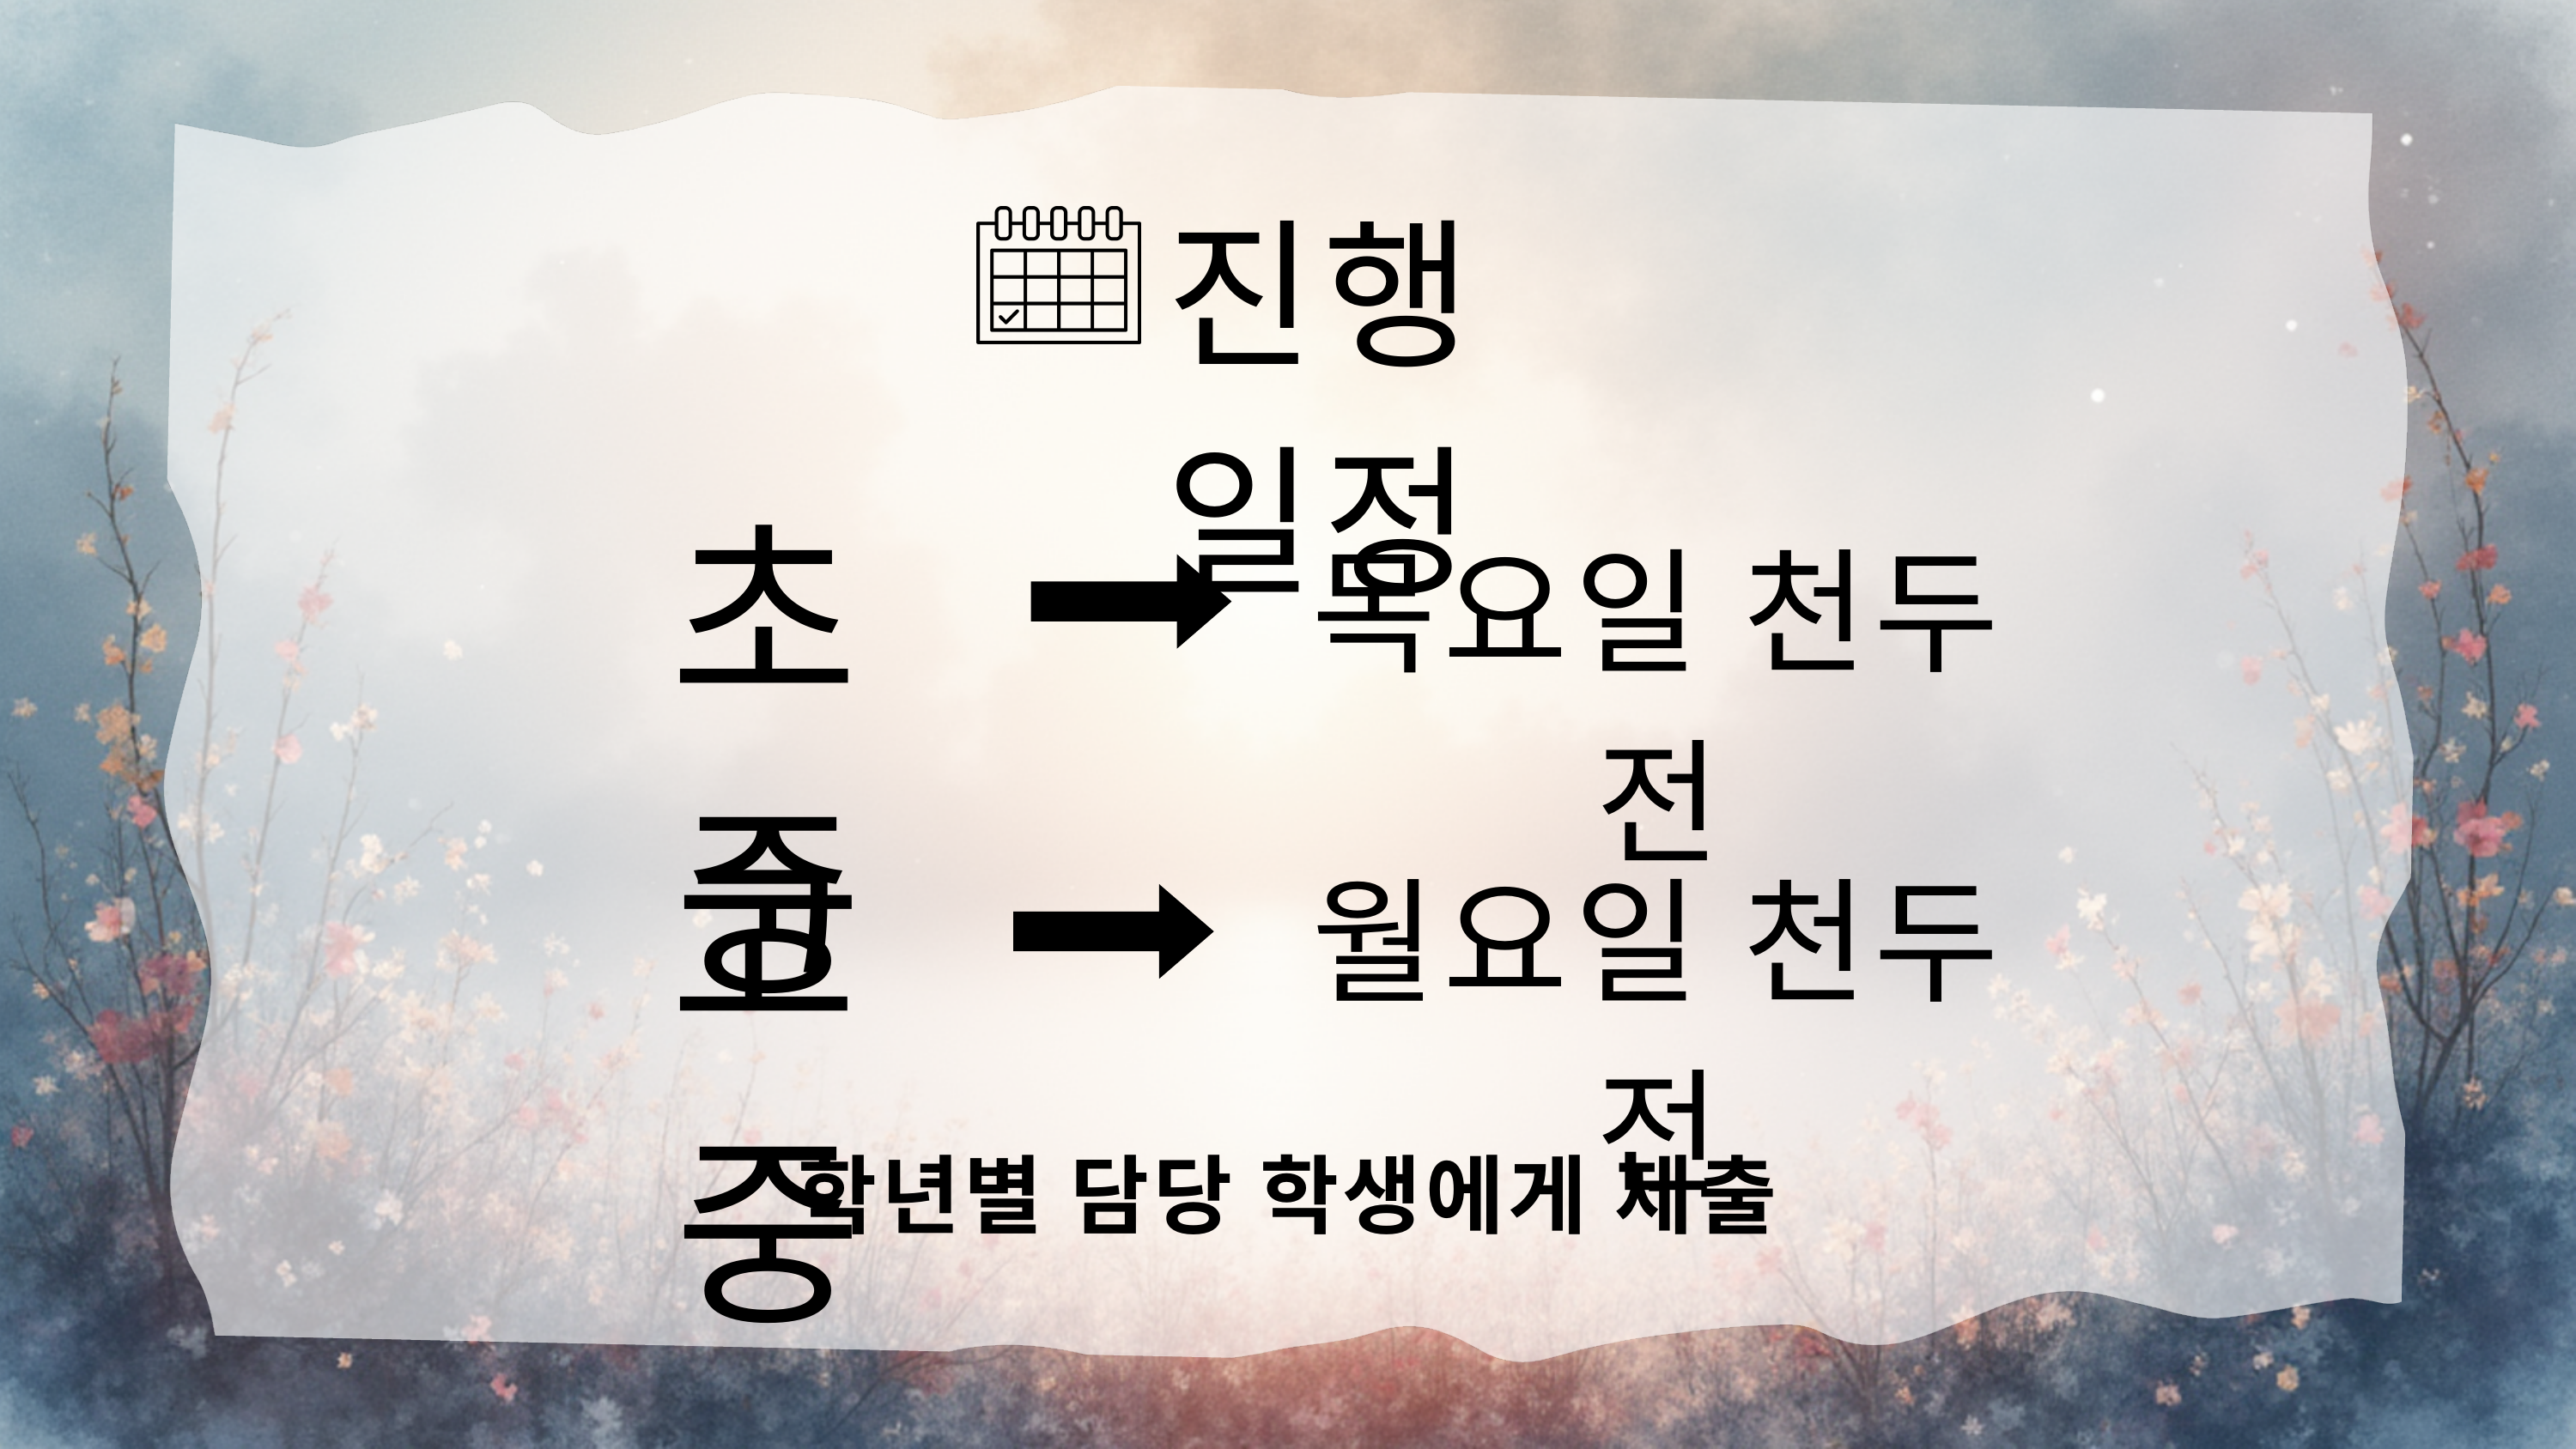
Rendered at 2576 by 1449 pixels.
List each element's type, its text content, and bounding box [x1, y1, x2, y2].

text_box 학년별 담당 학생에게 제출 [608, 1124, 1968, 1245]
text_box 초중 [608, 445, 931, 774]
text_box 고중 [608, 1245, 931, 1349]
text_box 고중 [608, 774, 931, 1124]
text_box [0, 0, 2576, 1449]
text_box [1030, 554, 1232, 649]
text_box [148, 64, 2428, 1384]
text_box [1012, 883, 1214, 979]
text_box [975, 178, 1600, 373]
text_box 목요일 천두 전 [1231, 498, 2086, 828]
text_box 월요일 천두 전 [1231, 828, 2086, 1210]
